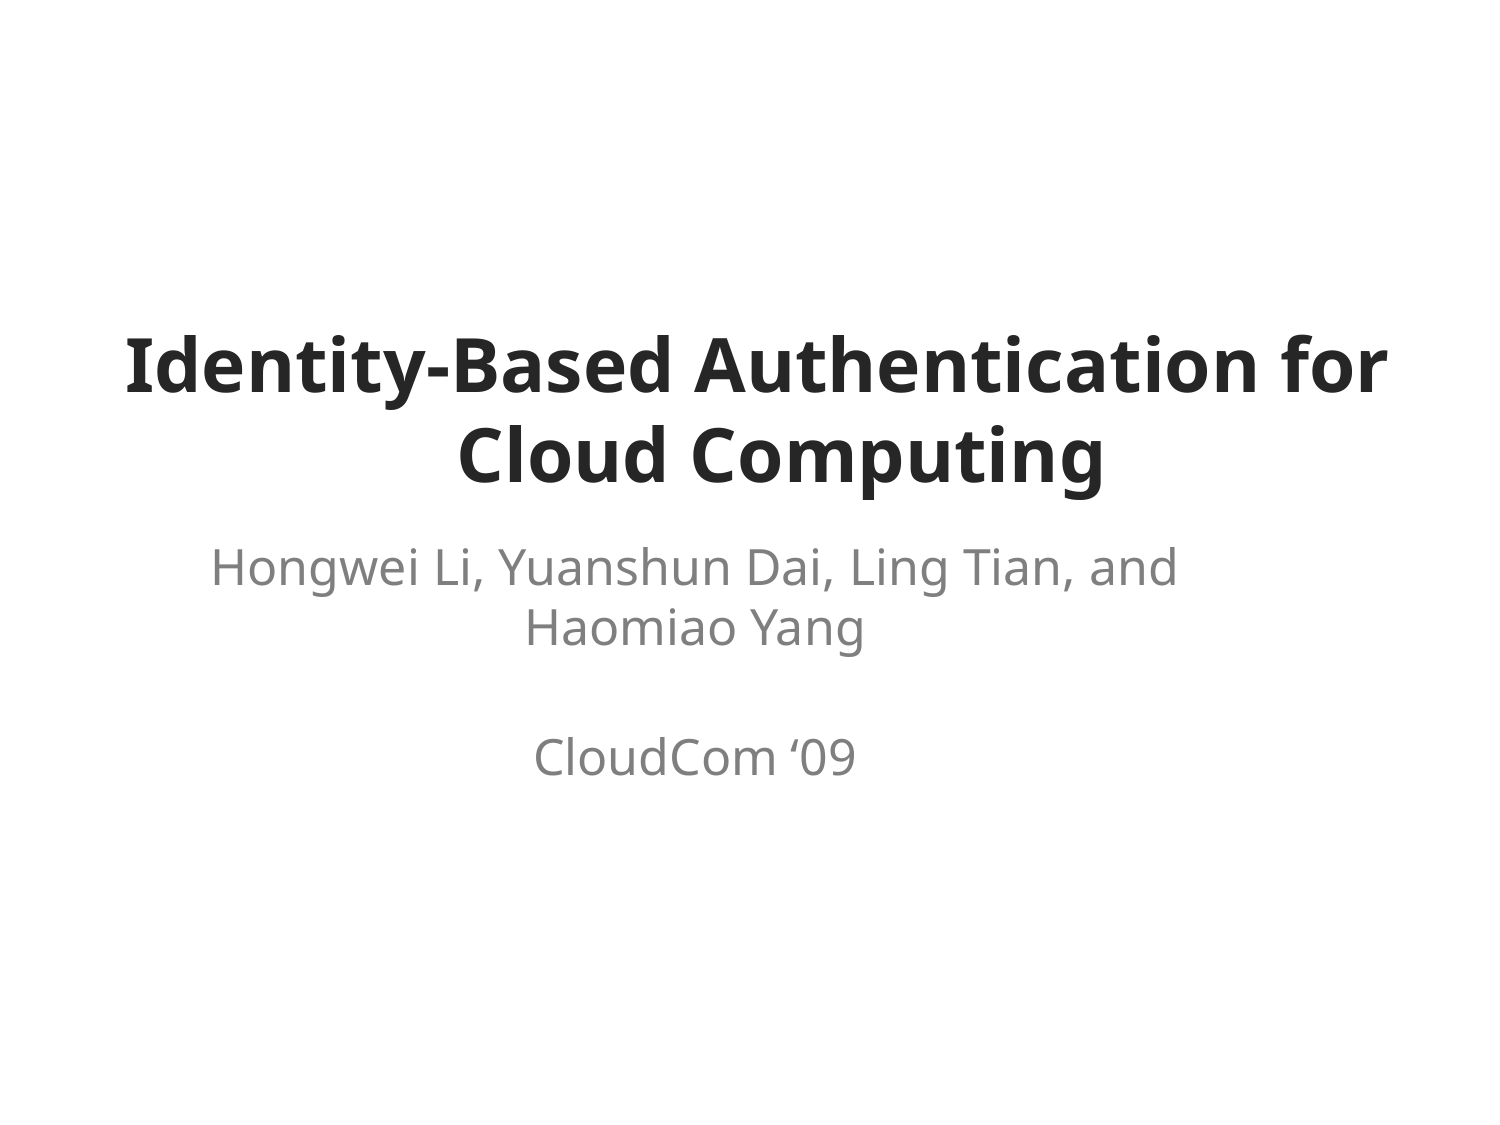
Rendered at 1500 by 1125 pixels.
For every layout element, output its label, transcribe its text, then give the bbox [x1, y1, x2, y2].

subtitle Hongwei Li, Yuanshun Dai, Ling Tian, and Haomiao Yang CloudCom ‘09 [114, 528, 1276, 755]
title Identity-Based Authentication for Cloud Computing [92, 286, 1408, 529]
